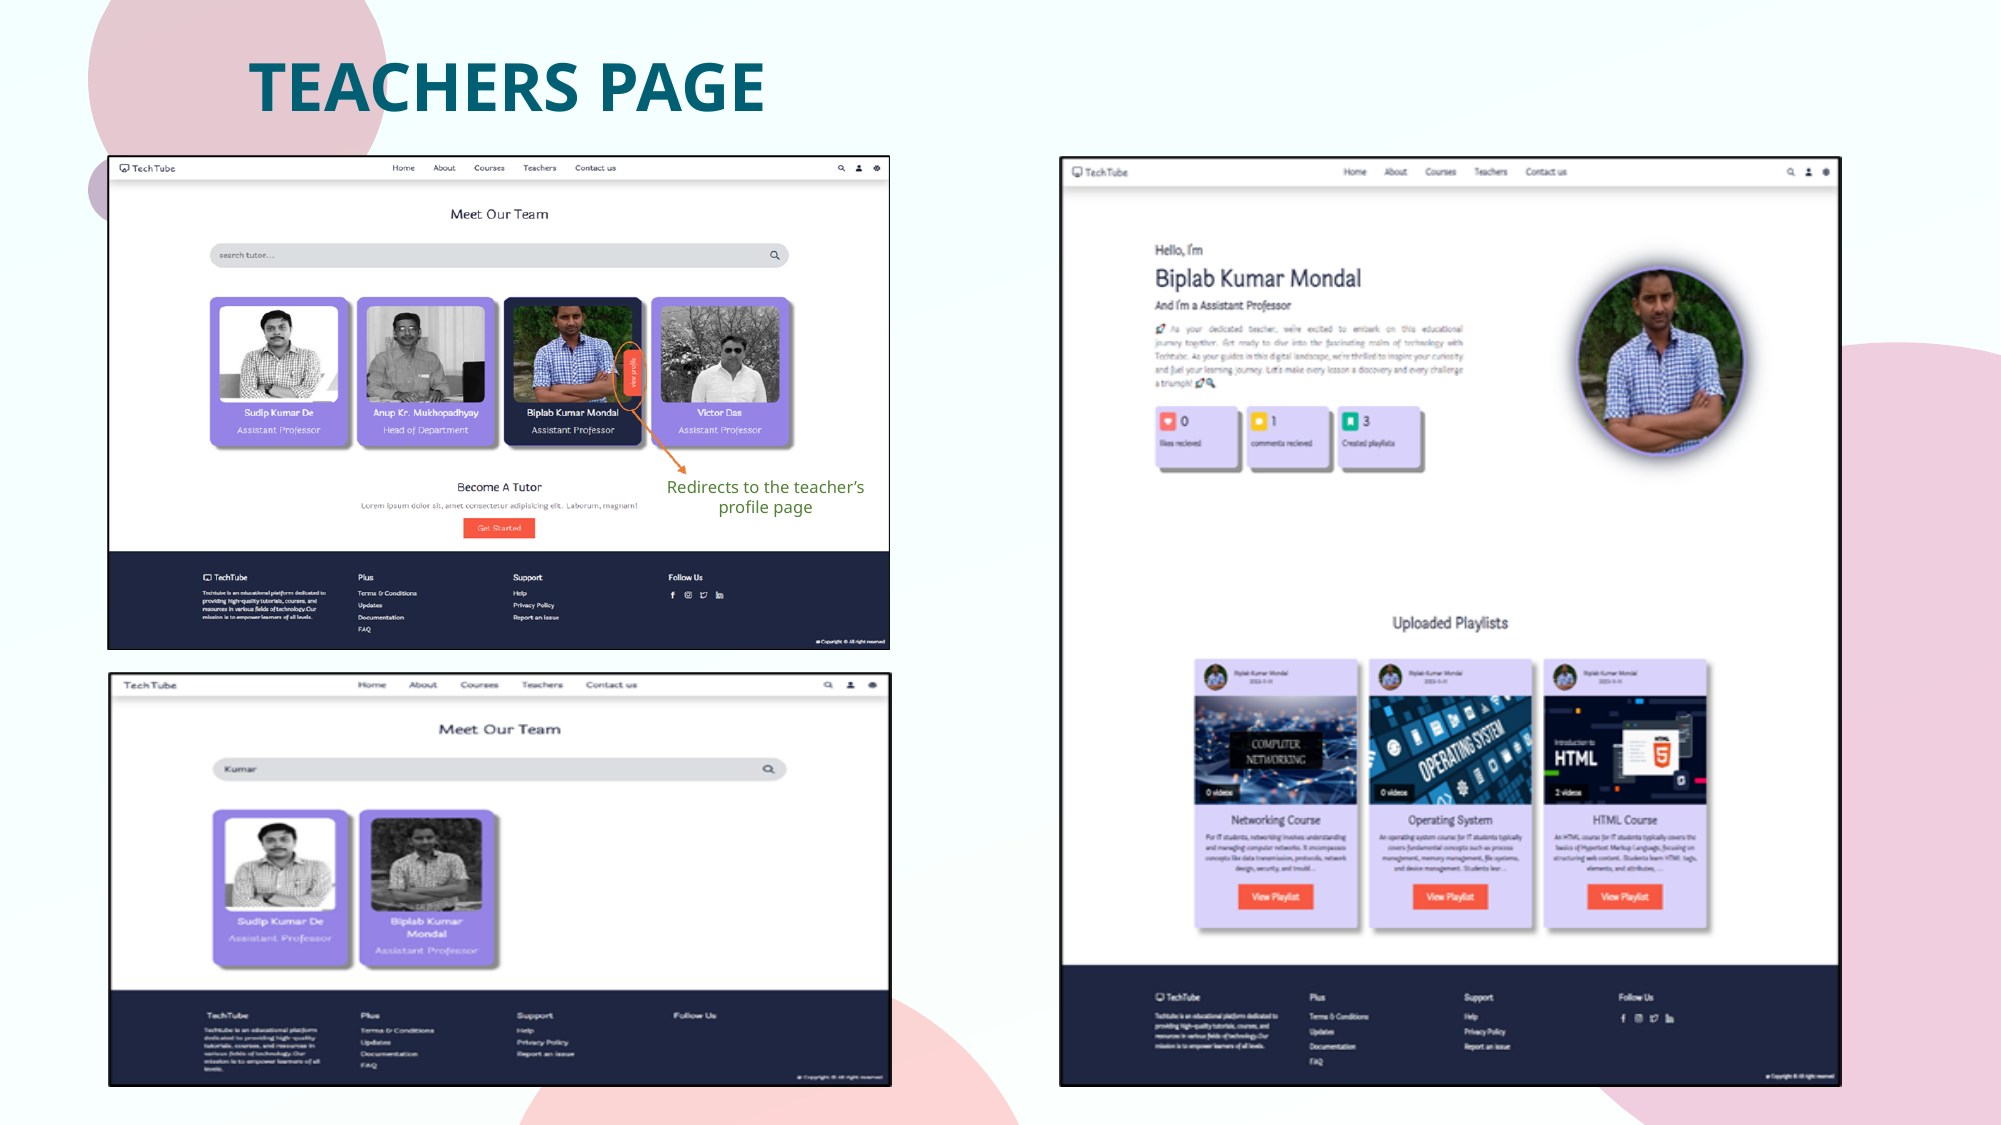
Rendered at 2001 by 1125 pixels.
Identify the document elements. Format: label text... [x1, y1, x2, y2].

picture [1059, 156, 1842, 1087]
title TEACHERS PAGE [0, 37, 1420, 143]
picture [107, 155, 890, 650]
picture [108, 672, 892, 1087]
